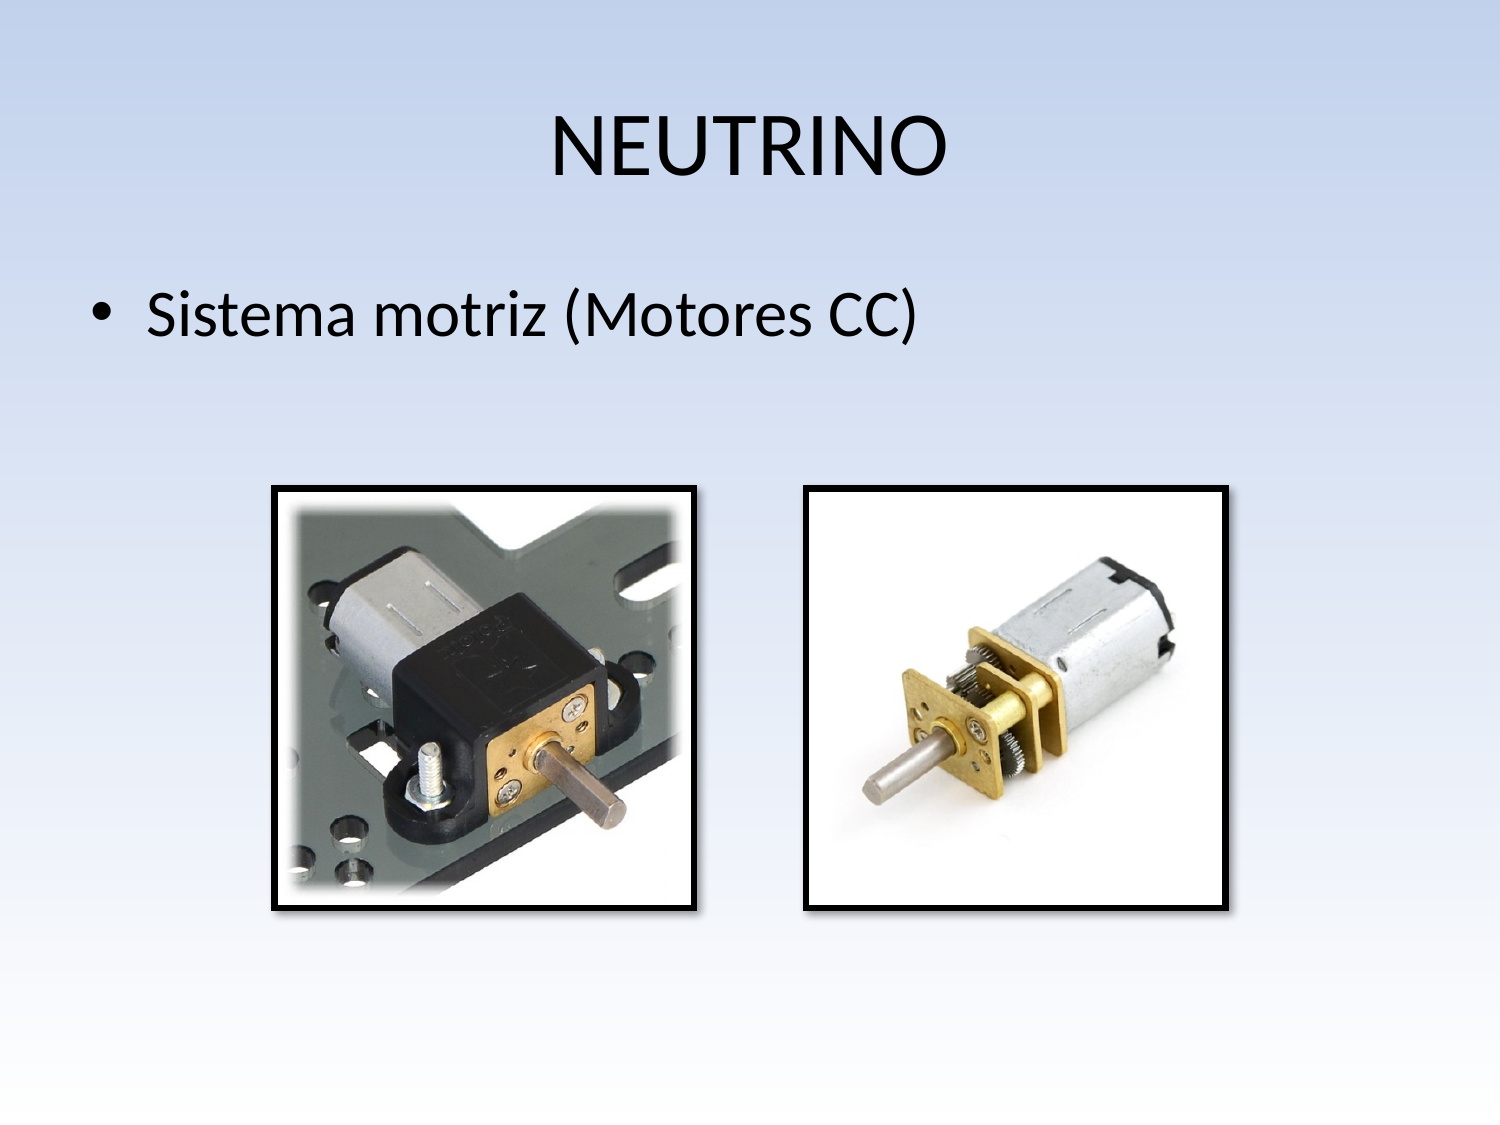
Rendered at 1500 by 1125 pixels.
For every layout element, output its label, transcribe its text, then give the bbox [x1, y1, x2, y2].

picture [277, 491, 692, 906]
title NEUTRINO [75, 45, 1425, 233]
list Sistema motriz (Motores CC) [75, 262, 1425, 1005]
picture [808, 491, 1223, 906]
